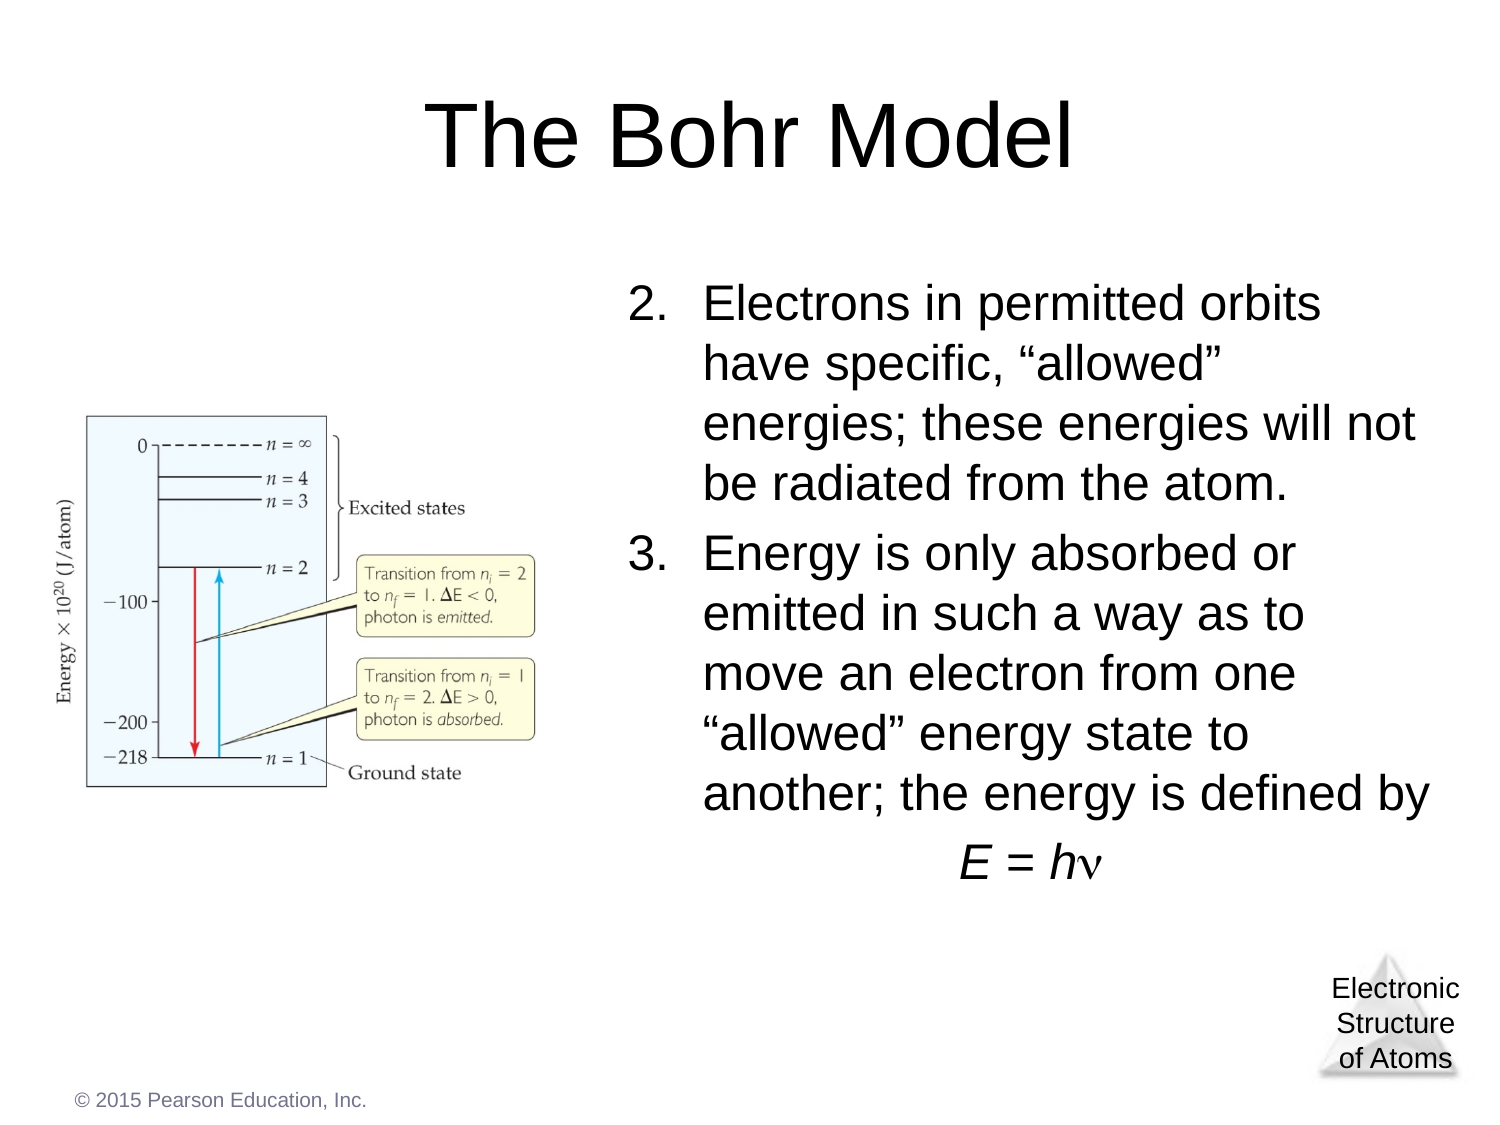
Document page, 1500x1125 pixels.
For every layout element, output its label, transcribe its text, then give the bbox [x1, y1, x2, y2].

title The Bohr Model [0, 37, 1500, 225]
picture [1275, 899, 1500, 1125]
picture [49, 412, 538, 788]
list Electrons in permitted orbits have specific, “allowed” energies; these energies will not be radiated from the atom. Energy is only absorbed or emitted in such a way as to move an electron from one “allowed” energy state to another; the energy is defined by E = h [537, 262, 1450, 1000]
